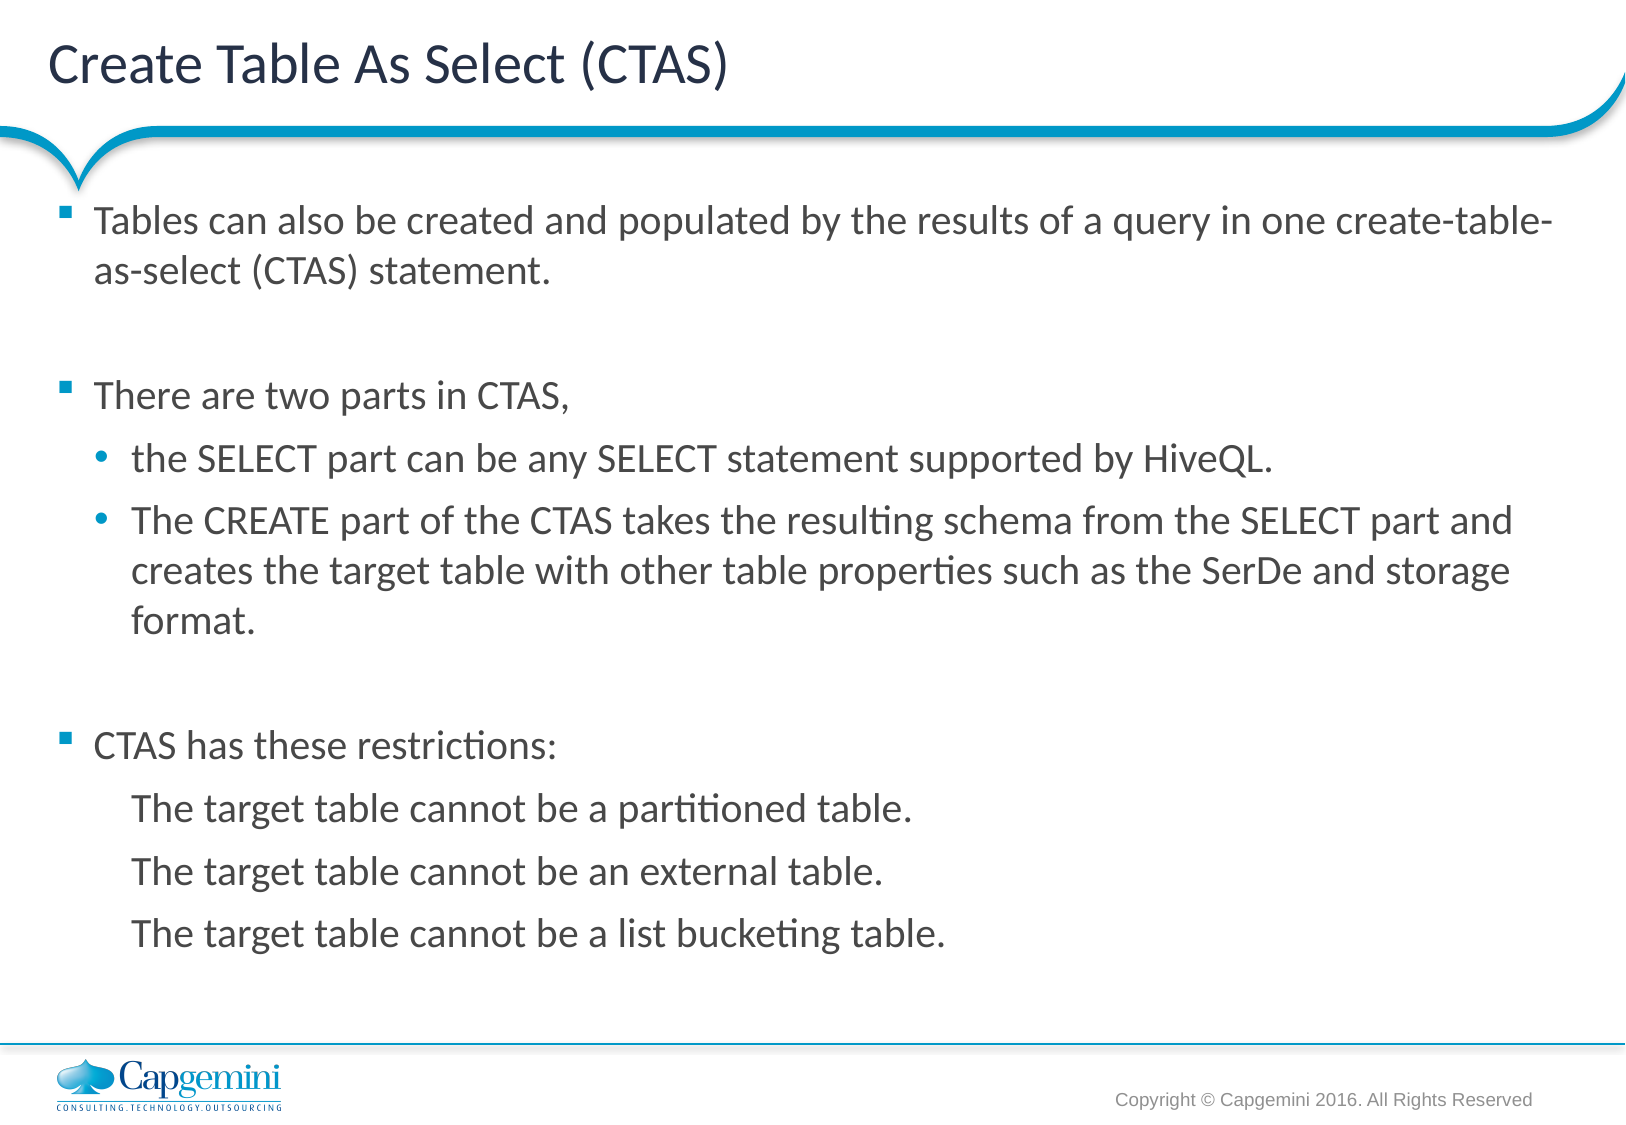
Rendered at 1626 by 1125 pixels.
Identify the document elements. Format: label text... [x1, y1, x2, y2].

list Tables can also be created and populated by the results of a query in one create-table-as-select (CTAS) statement. There are two parts in CTAS, the SELECT part can be any SELECT statement supported by HiveQL. The CREATE part of the CTAS takes the resulting schema from the SELECT part and creates the target table with other table properties such as the SerDe and storage format. CTAS has these restrictions: The target table cannot be a partitioned table. The target table cannot be an external table. The target table cannot be a list bucketing table. [55, 187, 1569, 1029]
title Create Table As Select (CTAS) [0, 0, 1625, 132]
picture [57, 1059, 281, 1111]
